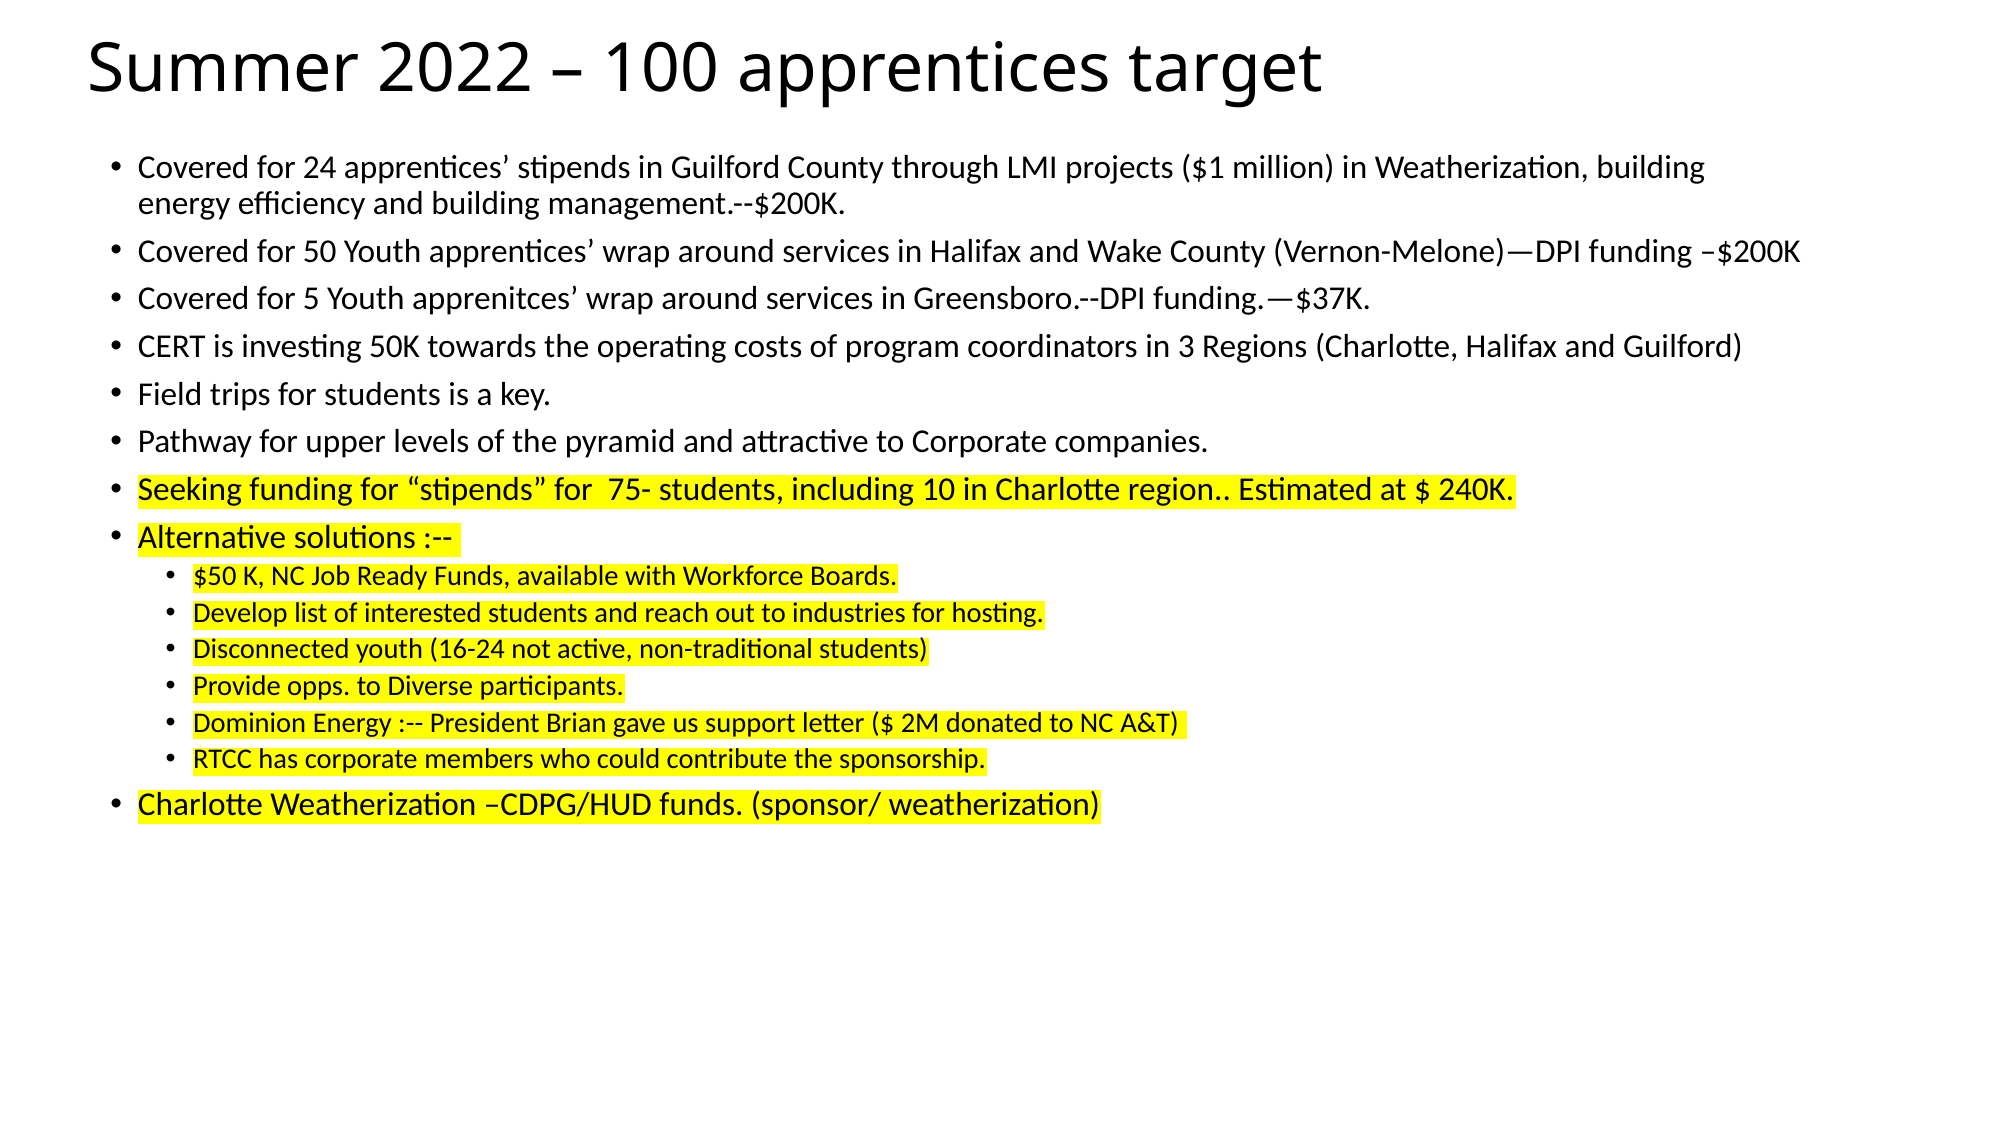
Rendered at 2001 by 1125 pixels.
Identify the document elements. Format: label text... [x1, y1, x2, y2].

list Covered for 24 apprentices’ stipends in Guilford County through LMI projects ($1 million) in Weatherization, building energy efficiency and building management.--$200K. Covered for 50 Youth apprentices’ wrap around services in Halifax and Wake County (Vernon-Melone)—DPI funding –$200K Covered for 5 Youth apprenitces’ wrap around services in Greensboro.--DPI funding.—$37K. CERT is investing 50K towards the operating costs of program coordinators in 3 Regions (Charlotte, Halifax and Guilford) Field trips for students is a key. Pathway for upper levels of the pyramid and attractive to Corporate companies. Seeking funding for “stipends” for 75- students, including 10 in Charlotte region.. Estimated at $ 240K. Alternative solutions :-- $50 K, NC Job Ready Funds, available with Workforce Boards. Develop list of interested students and reach out to industries for hosting. Disconnected youth (16-24 not active, non-traditional students) Provide opps. to Diverse participants. Dominion Energy :-- President Brian gave us support letter ($ 2M donated to NC A&T) RTCC has corporate members who could contribute the sponsorship. Charlotte Weatherization –CDPG/HUD funds. (sponsor/ weatherization) [95, 142, 1821, 857]
title Summer 2022 – 100 apprentices target [72, 8, 1798, 131]
